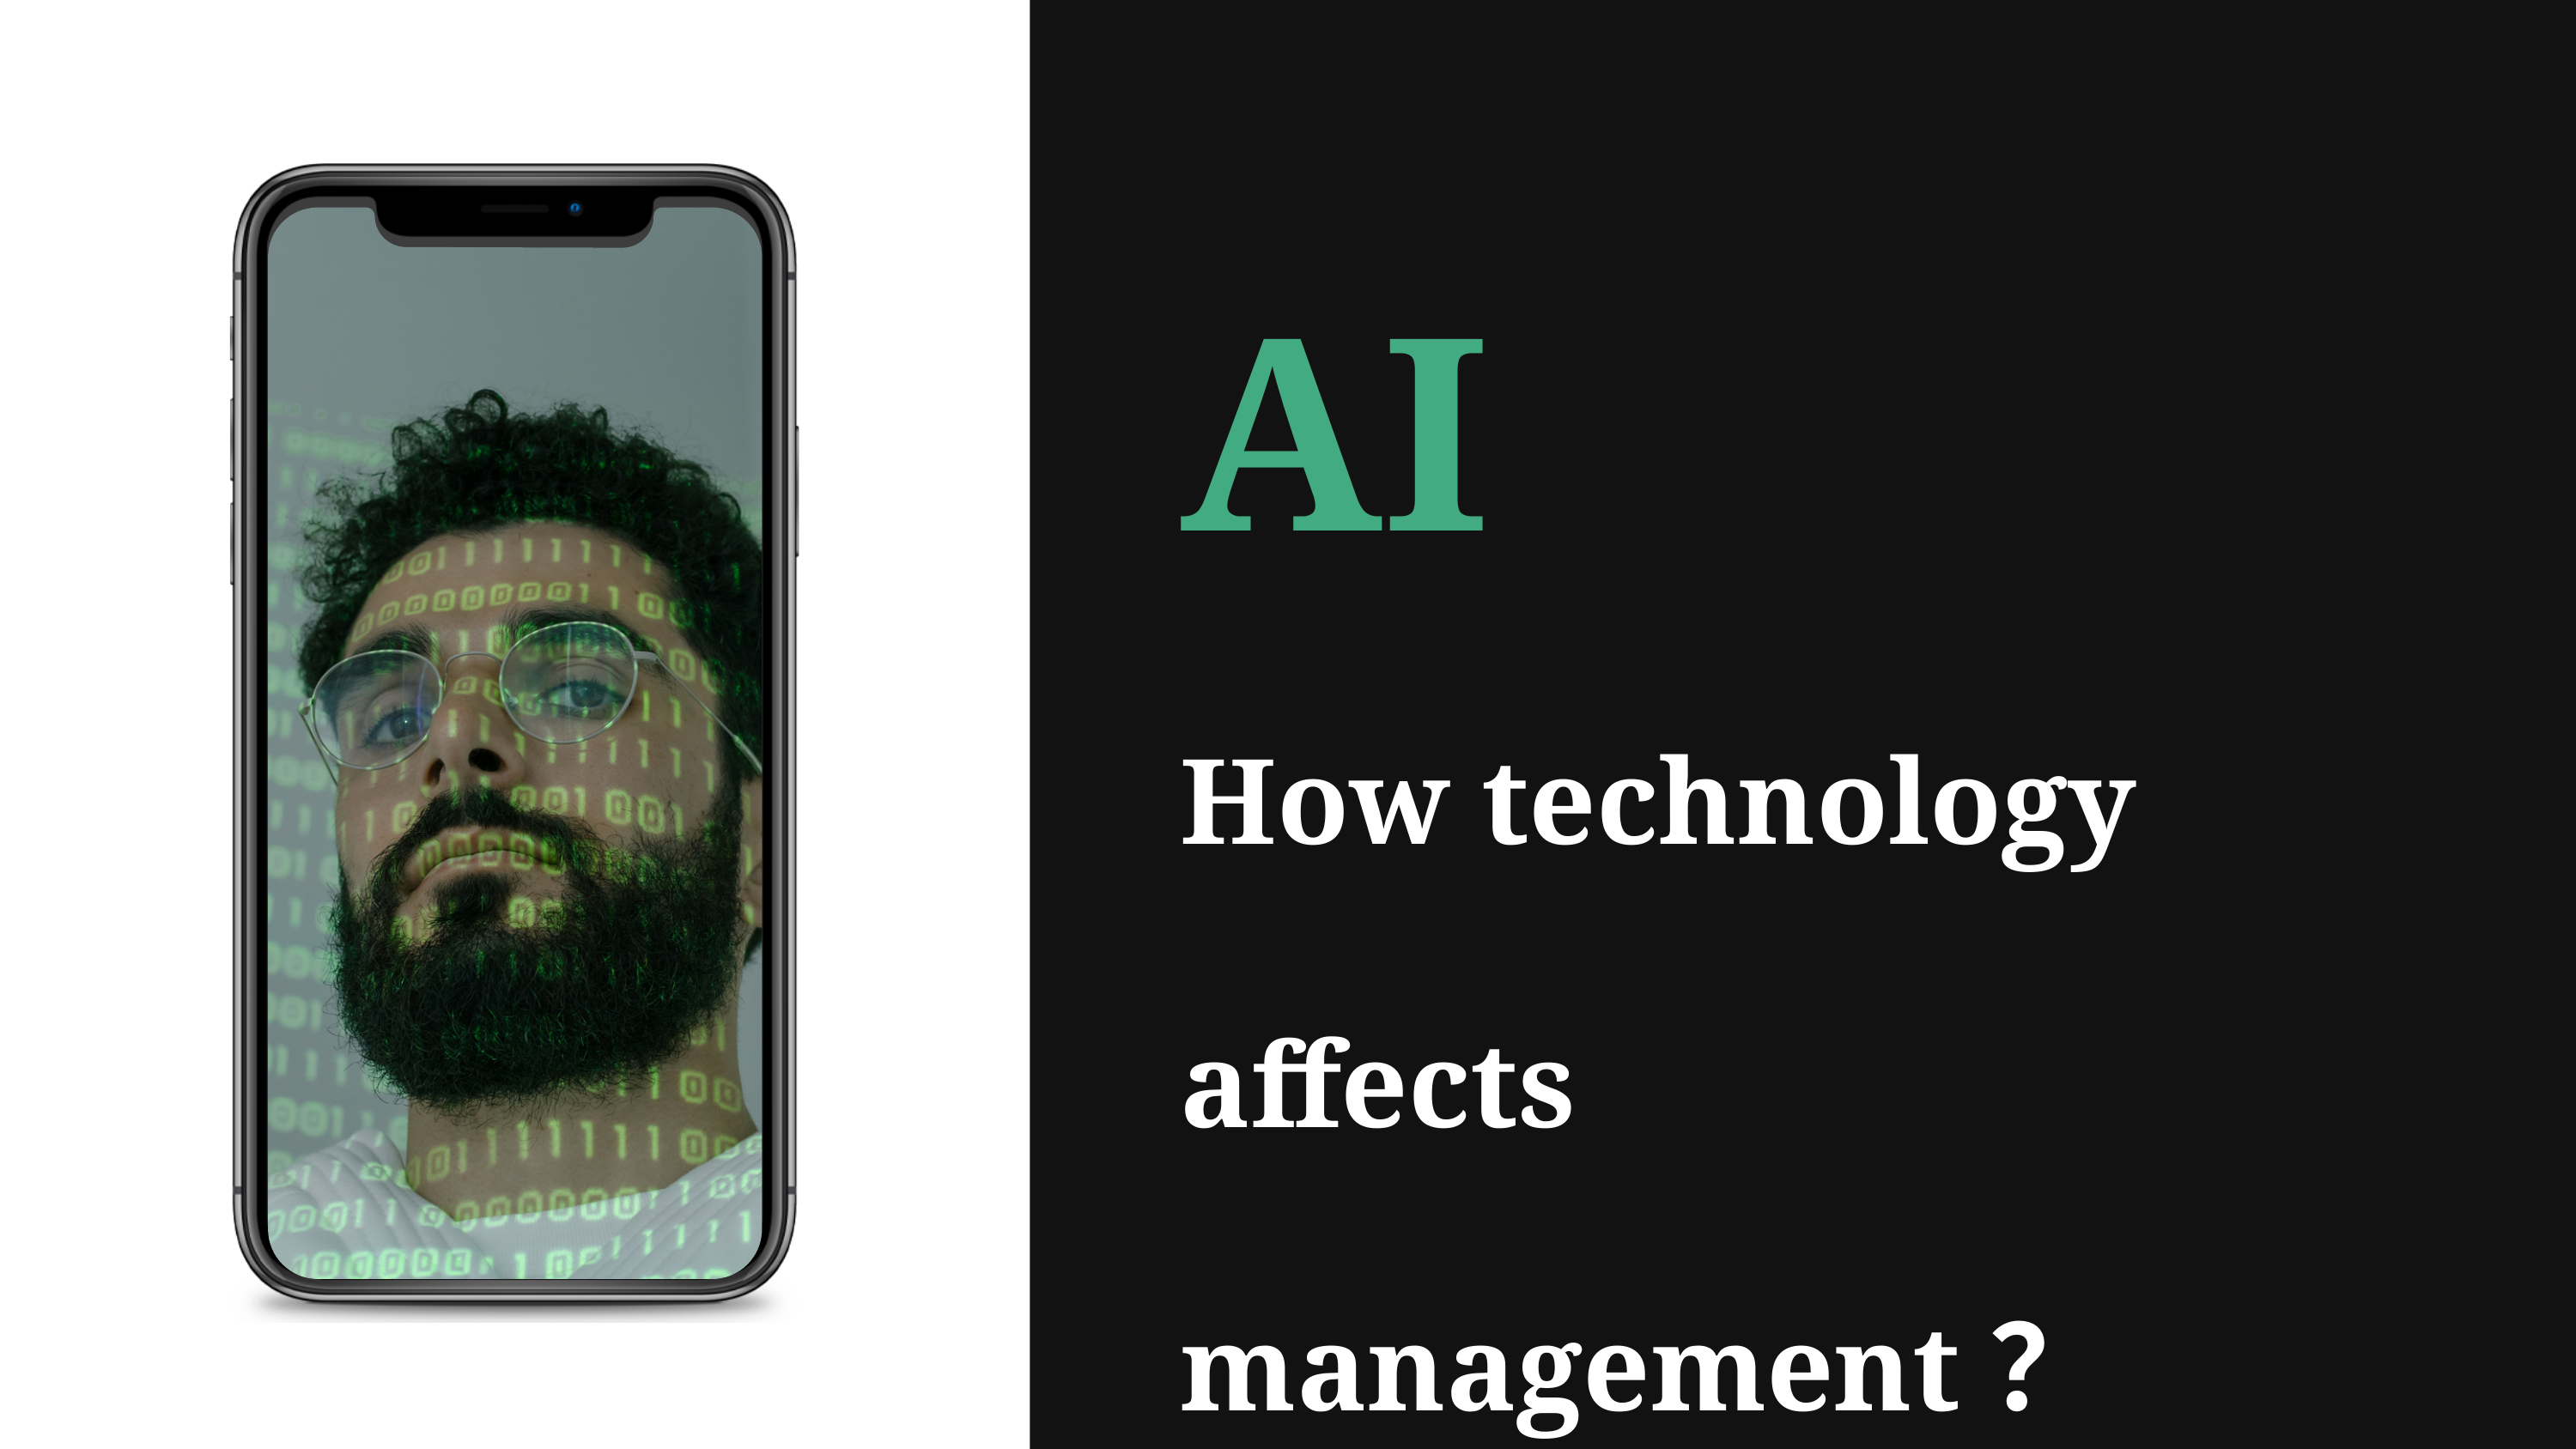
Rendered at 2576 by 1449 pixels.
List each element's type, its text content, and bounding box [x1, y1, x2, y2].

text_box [229, 163, 801, 1324]
text_box [0, 0, 1030, 1449]
text_box AI How technology affects management？ [1180, 316, 2530, 1302]
